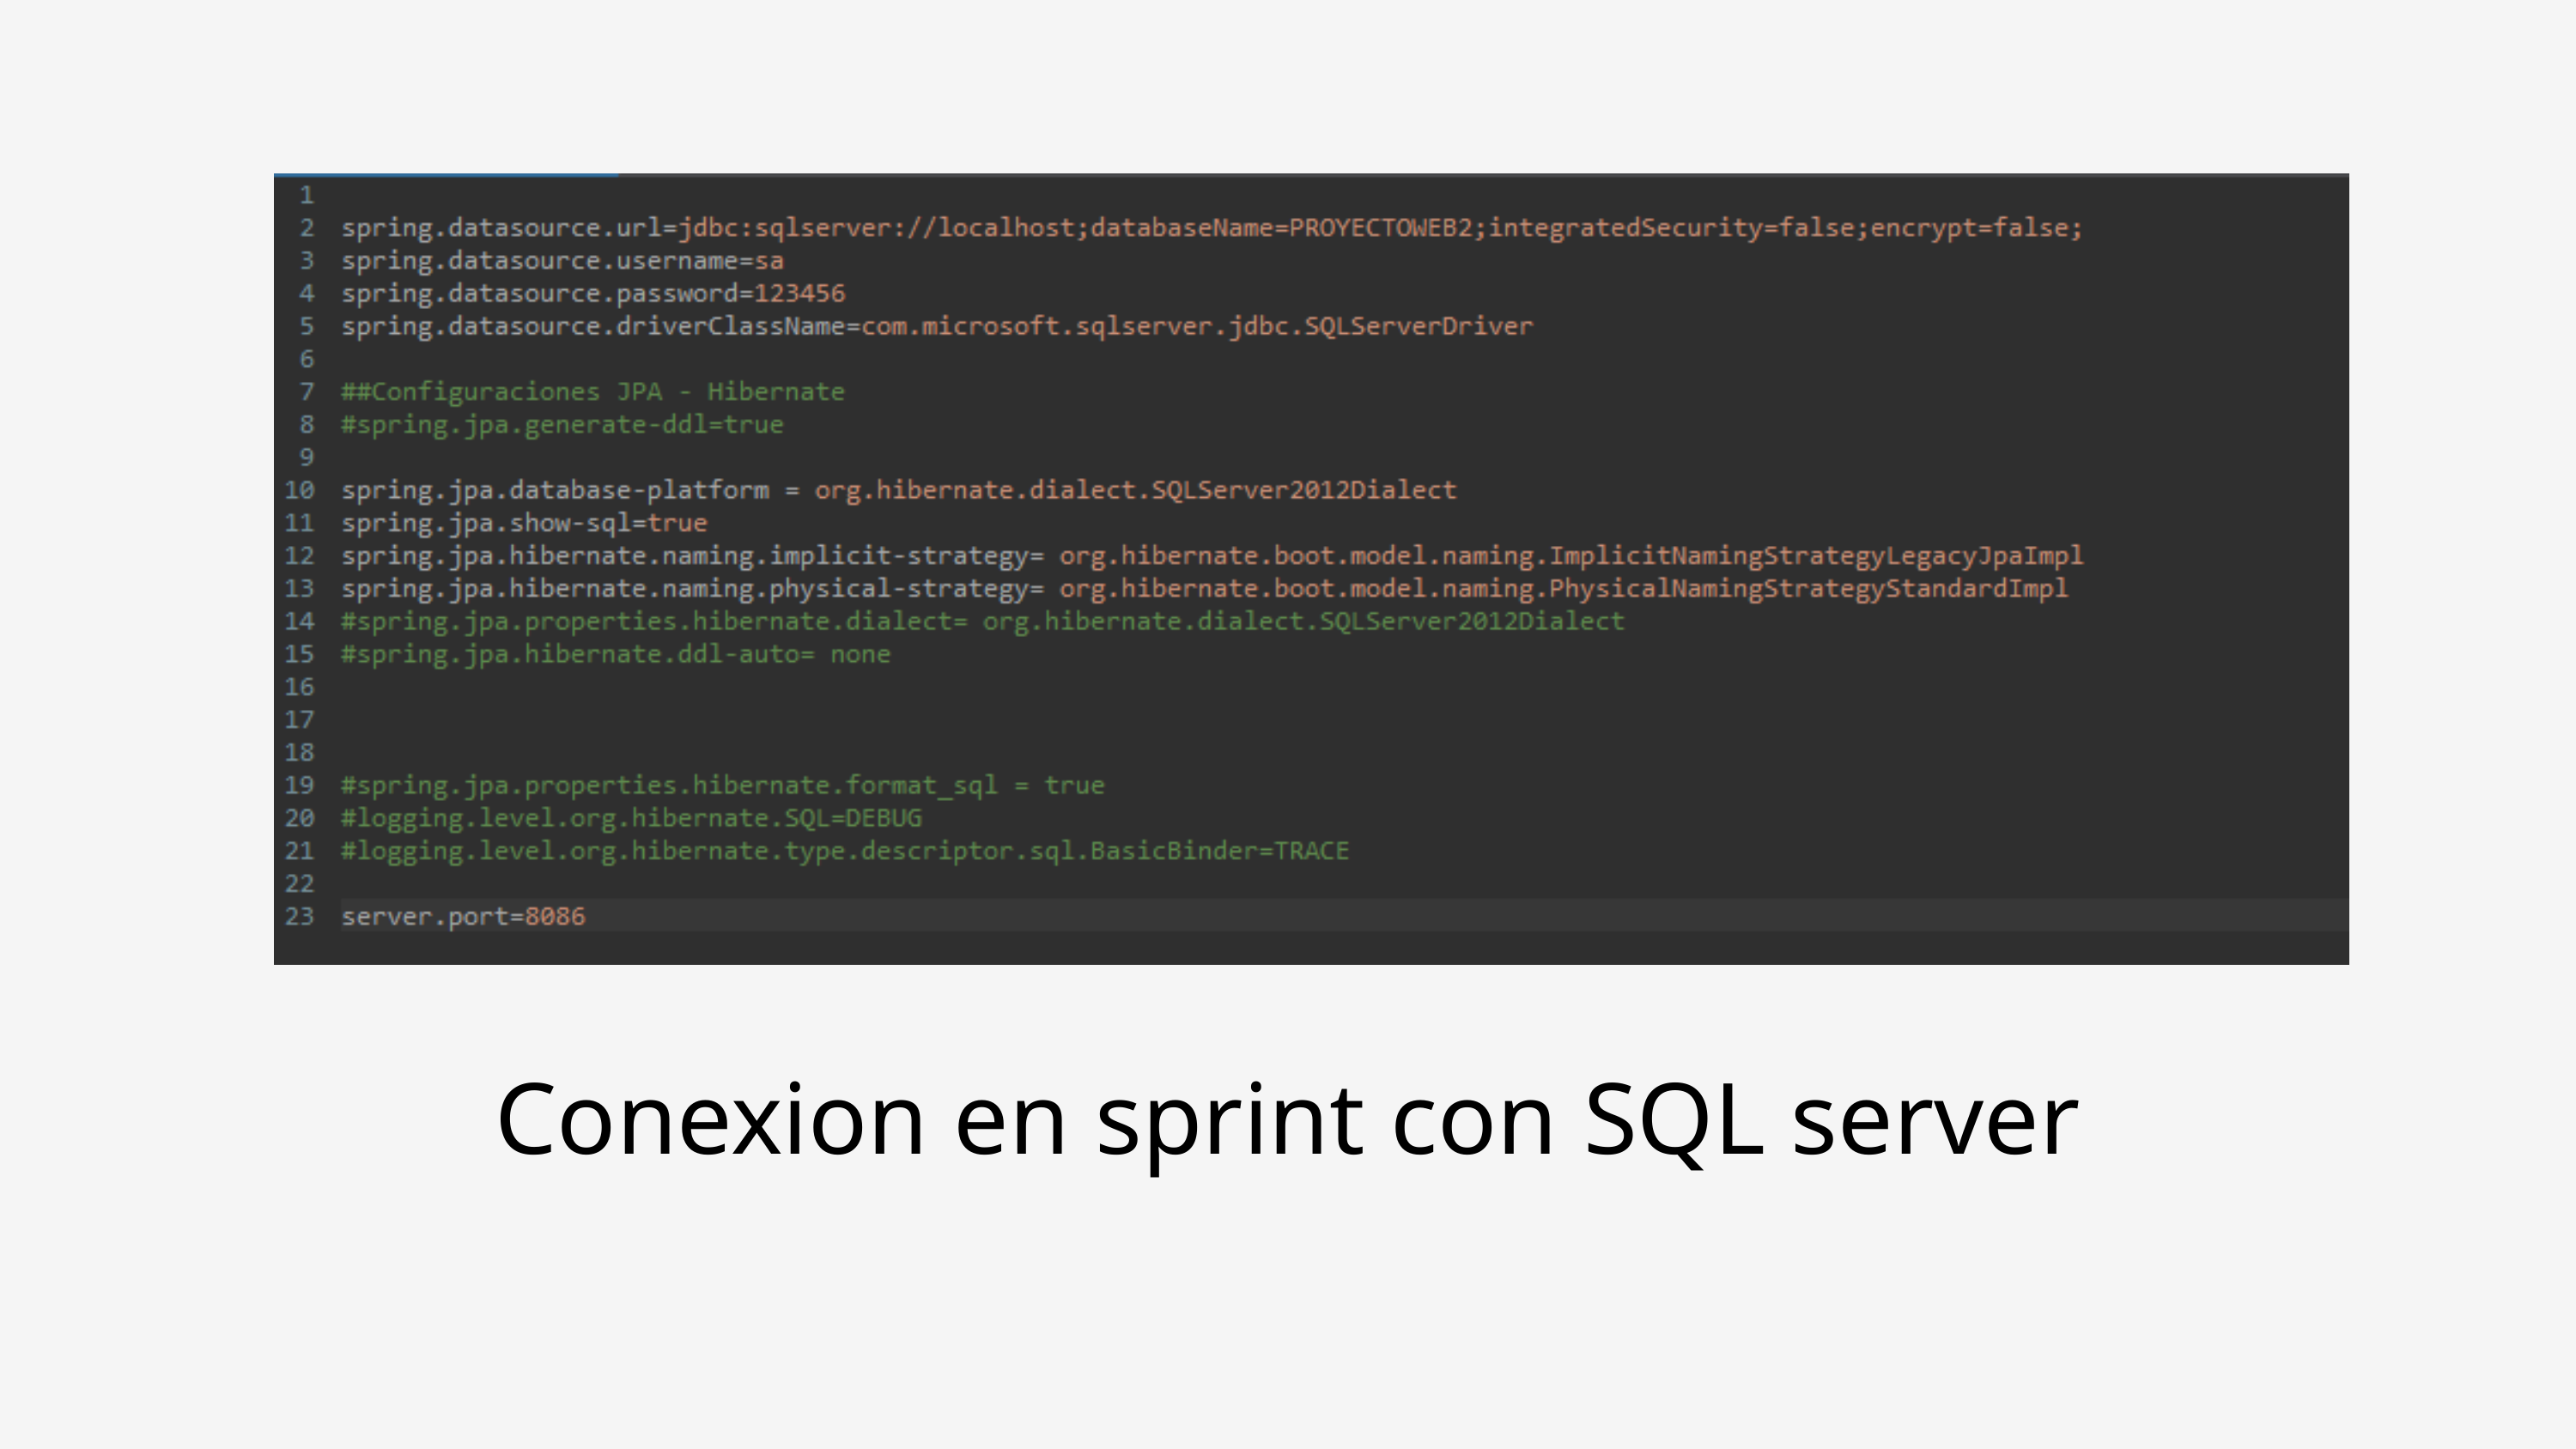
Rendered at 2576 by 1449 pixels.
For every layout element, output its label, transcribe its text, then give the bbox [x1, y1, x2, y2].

text_box Conexion en sprint con SQL server [370, 1035, 2206, 1174]
picture [274, 173, 2349, 965]
